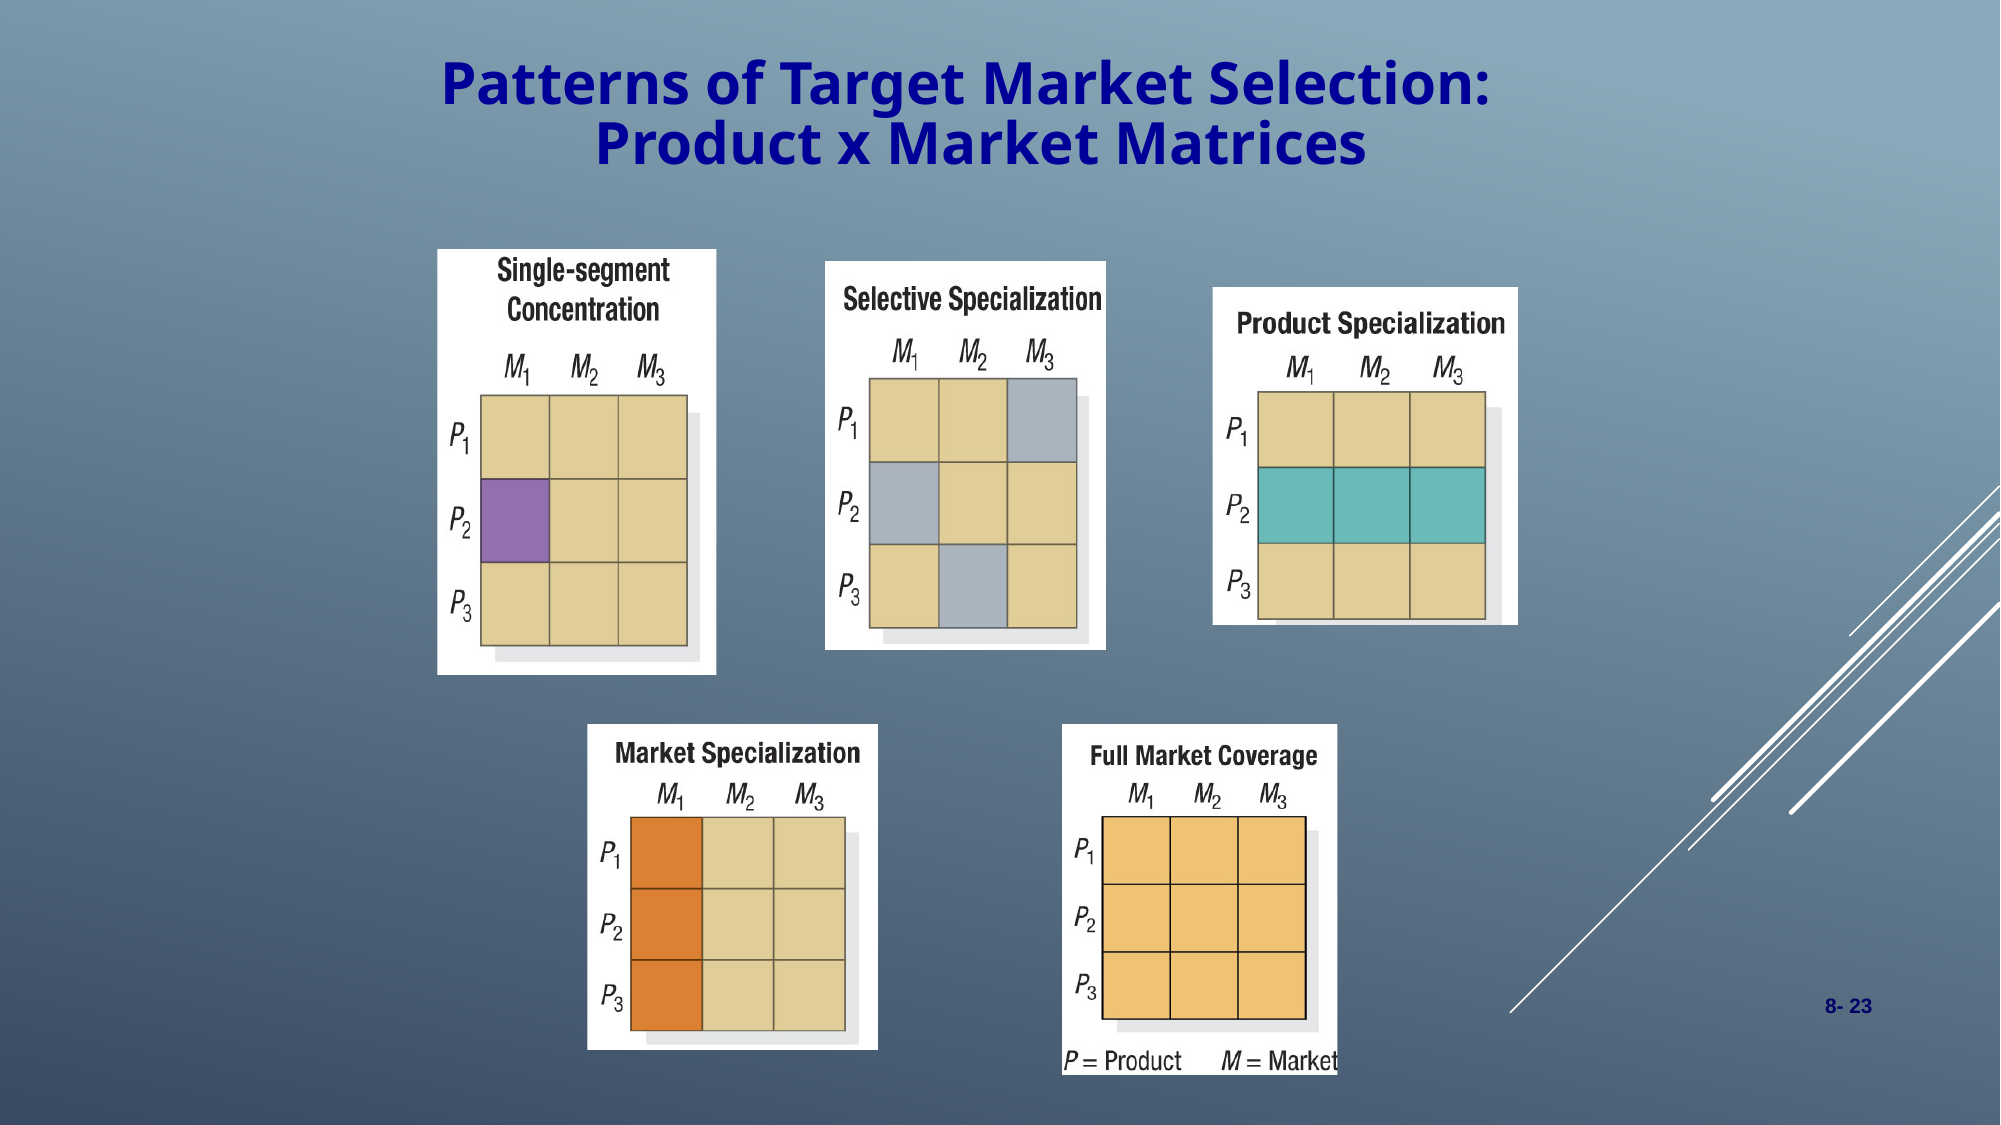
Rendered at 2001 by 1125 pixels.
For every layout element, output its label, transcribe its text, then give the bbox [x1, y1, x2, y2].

picture [824, 261, 1196, 650]
picture [974, 724, 1338, 1076]
picture [437, 249, 717, 675]
picture [587, 724, 886, 1050]
slide_number 8- 23 [1700, 915, 1888, 1025]
picture [1212, 286, 1519, 625]
text_box Patterns of Target Market Selection: Product x Market Matrices [287, 50, 1675, 238]
